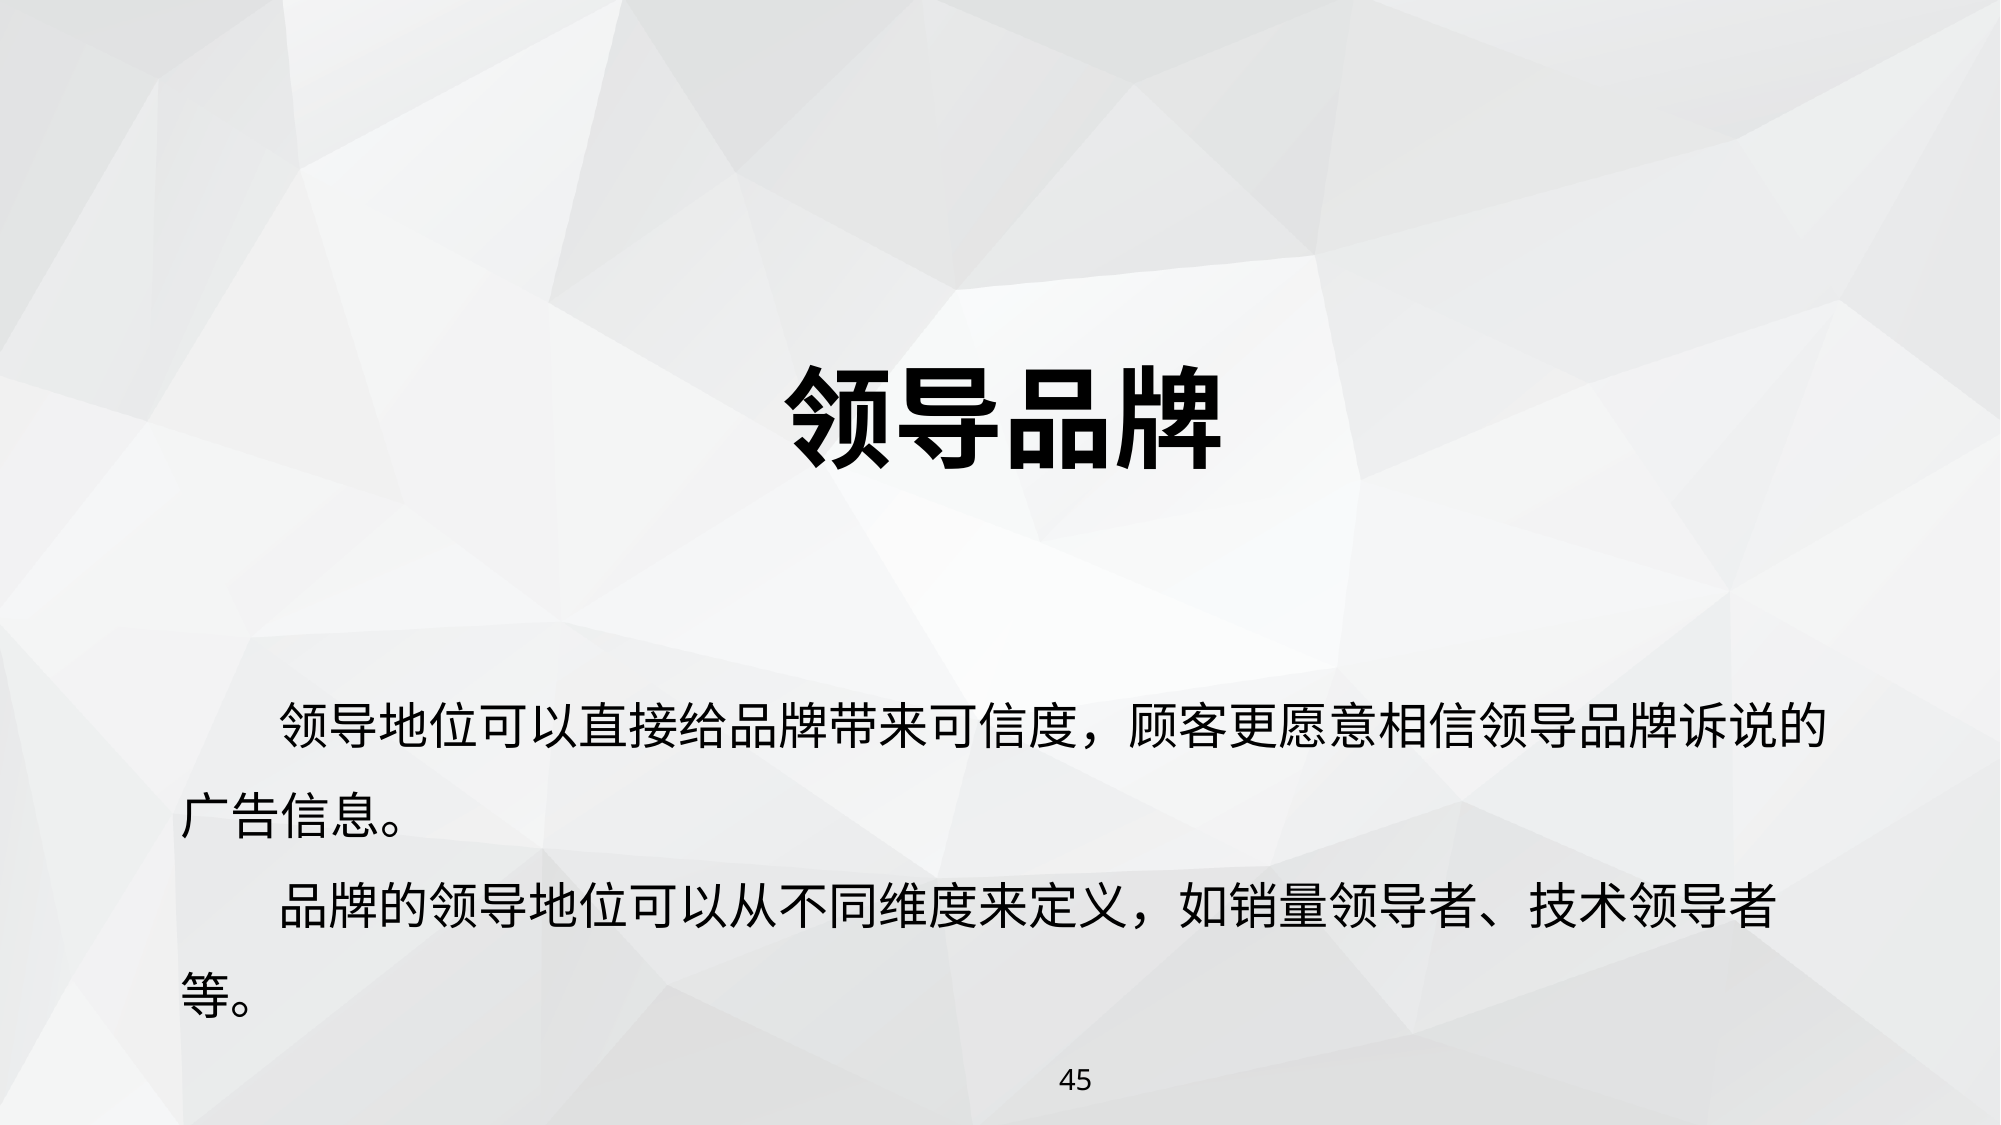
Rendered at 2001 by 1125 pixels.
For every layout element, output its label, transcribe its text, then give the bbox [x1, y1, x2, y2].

picture [0, 0, 2001, 1125]
slide_number 45 [842, 1053, 1310, 1114]
text_box 领导品牌 [768, 341, 1240, 490]
text_box 领导地位可以直接给品牌带来可信度，顾客更愿意相信领导品牌诉说的广告信息。 品牌的领导地位可以从不同维度来定义，如销量领导者、技术领导者等。 [165, 656, 1871, 1032]
